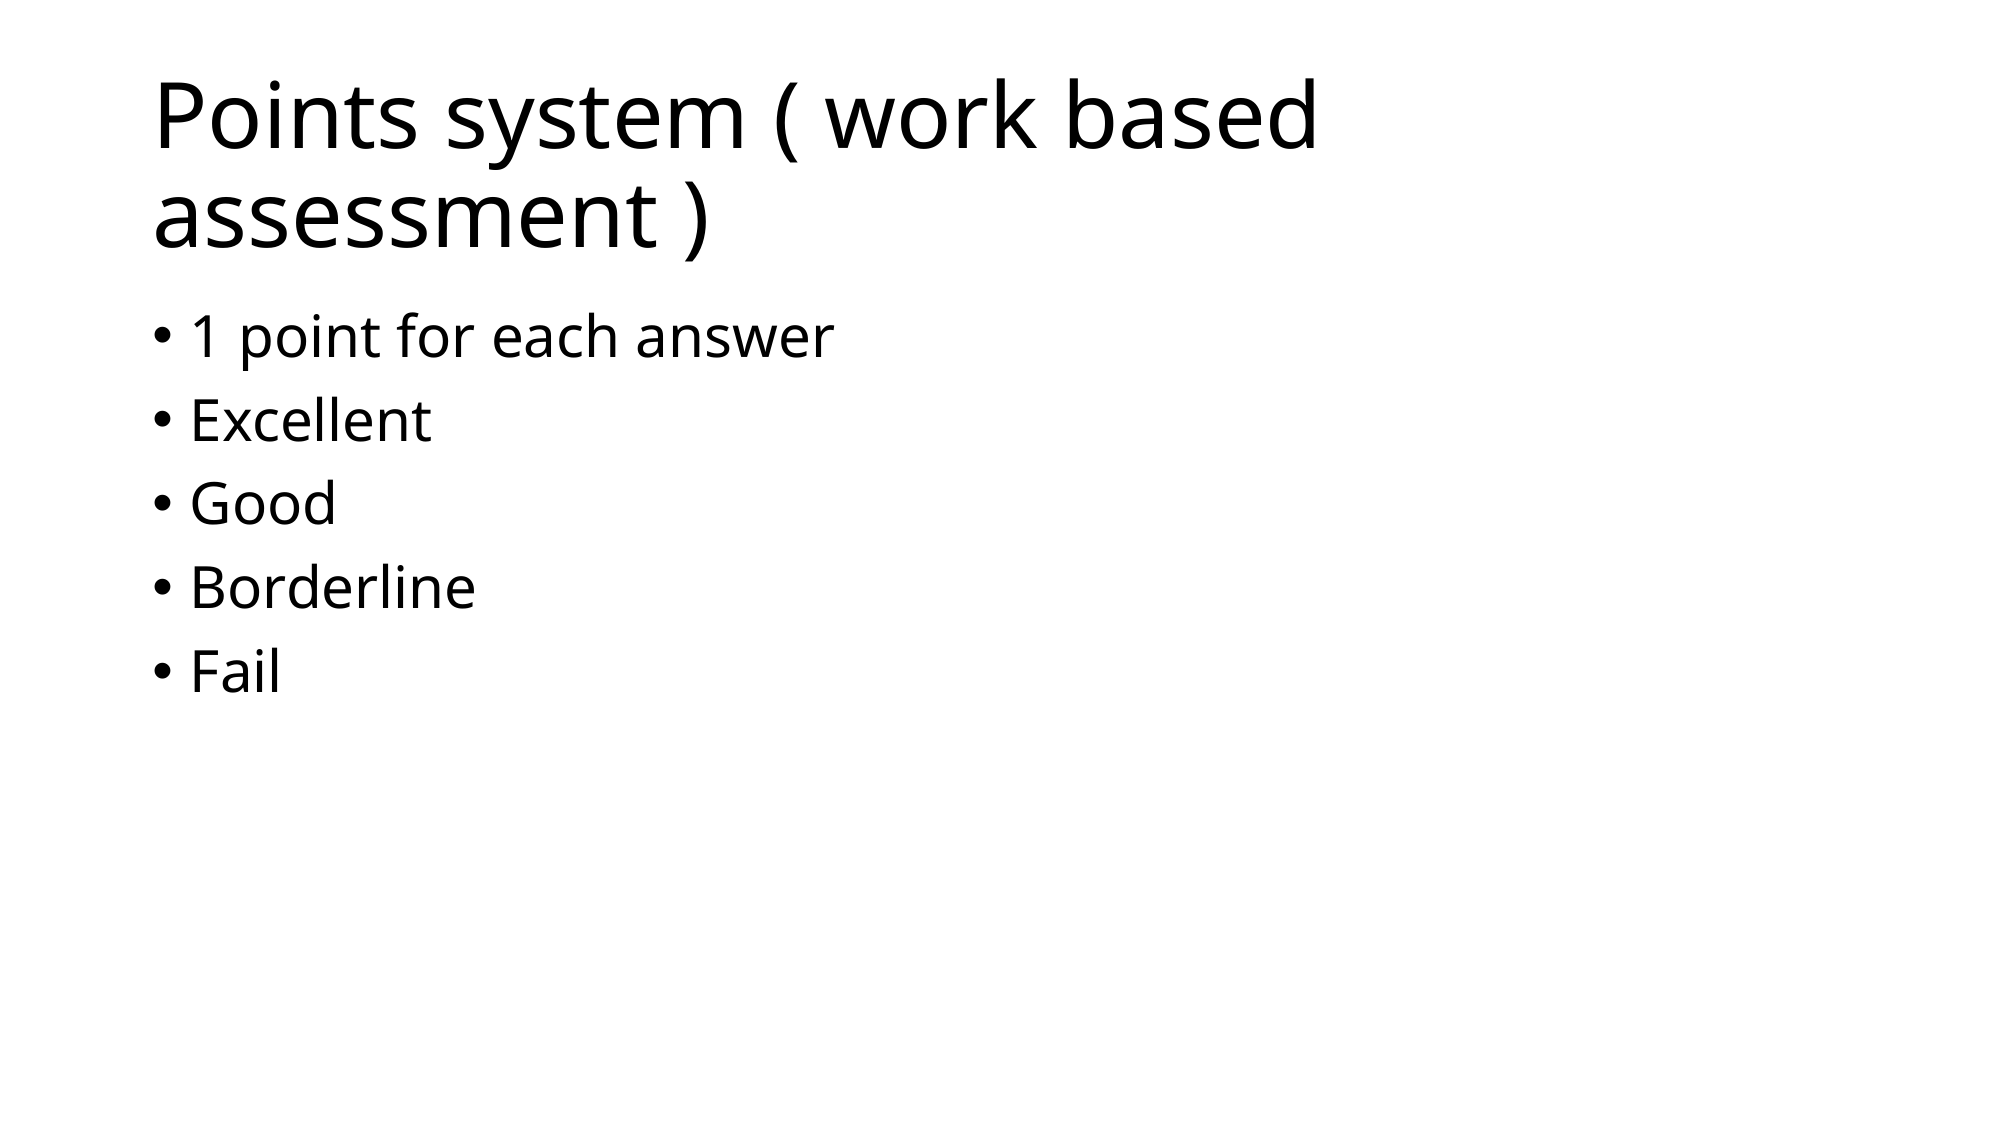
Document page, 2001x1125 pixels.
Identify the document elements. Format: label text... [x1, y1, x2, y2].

list 1 point for each answer Excellent Good Borderline Fail [137, 299, 988, 1014]
title Points system ( work based assessment ) [137, 59, 1863, 278]
